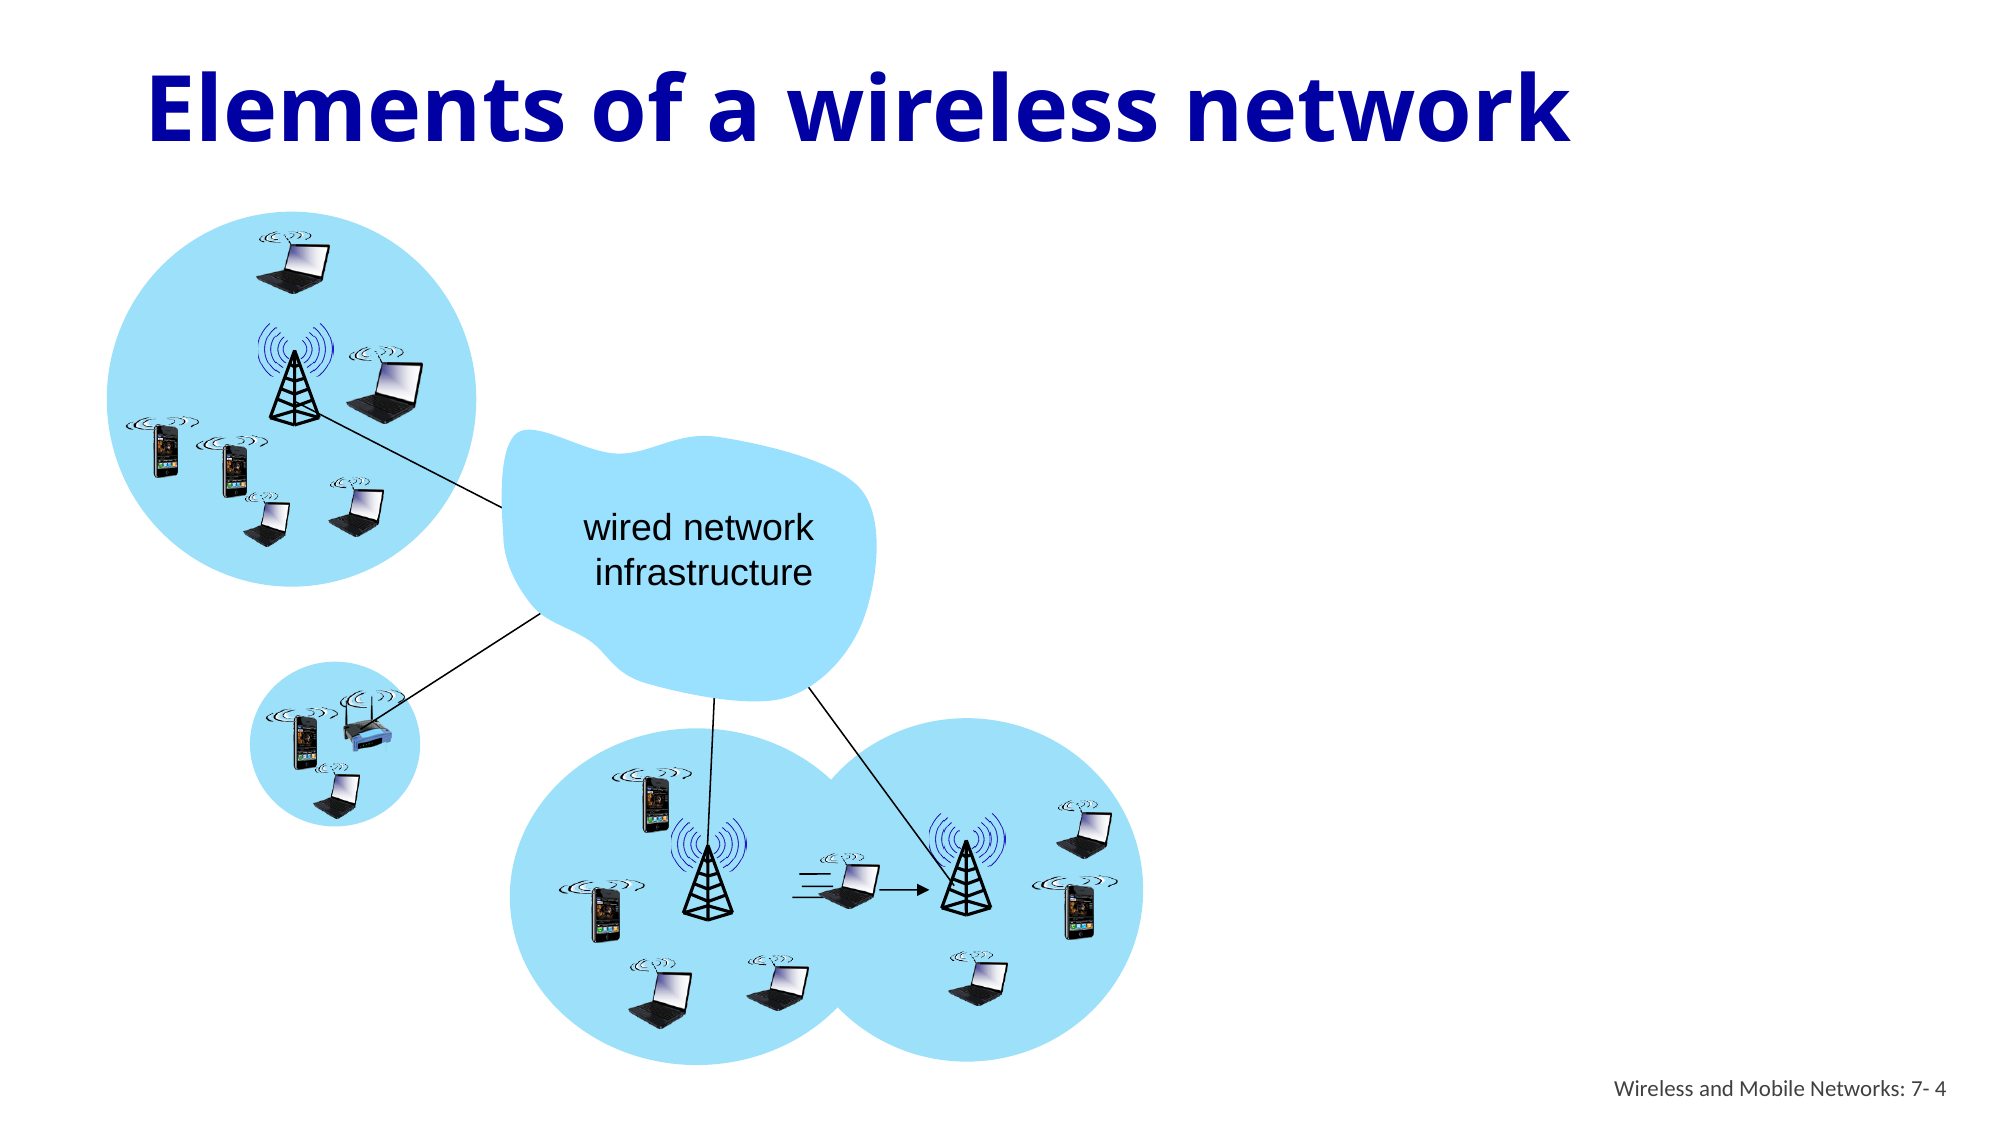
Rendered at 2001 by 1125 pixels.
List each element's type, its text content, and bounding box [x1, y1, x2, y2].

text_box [948, 949, 1008, 1006]
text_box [256, 229, 330, 294]
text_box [339, 688, 405, 752]
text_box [124, 415, 199, 478]
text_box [929, 813, 1006, 916]
title Elements of a wireless network [129, 38, 1855, 186]
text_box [1031, 874, 1118, 940]
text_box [328, 476, 384, 537]
text_box [509, 728, 884, 1066]
text_box [106, 211, 477, 587]
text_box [746, 953, 809, 1011]
text_box [249, 661, 421, 827]
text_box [498, 419, 886, 709]
text_box [831, 718, 1144, 1062]
text_box [880, 883, 929, 897]
slide_number Wireless and Mobile Networks: 7- 4 [1512, 1056, 1963, 1117]
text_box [1056, 798, 1112, 859]
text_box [346, 344, 423, 424]
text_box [265, 706, 339, 770]
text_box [558, 878, 645, 943]
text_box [258, 323, 334, 425]
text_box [243, 490, 290, 547]
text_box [313, 761, 360, 819]
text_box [195, 434, 268, 498]
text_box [611, 766, 692, 833]
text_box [818, 851, 880, 909]
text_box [671, 818, 747, 920]
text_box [628, 956, 692, 1029]
